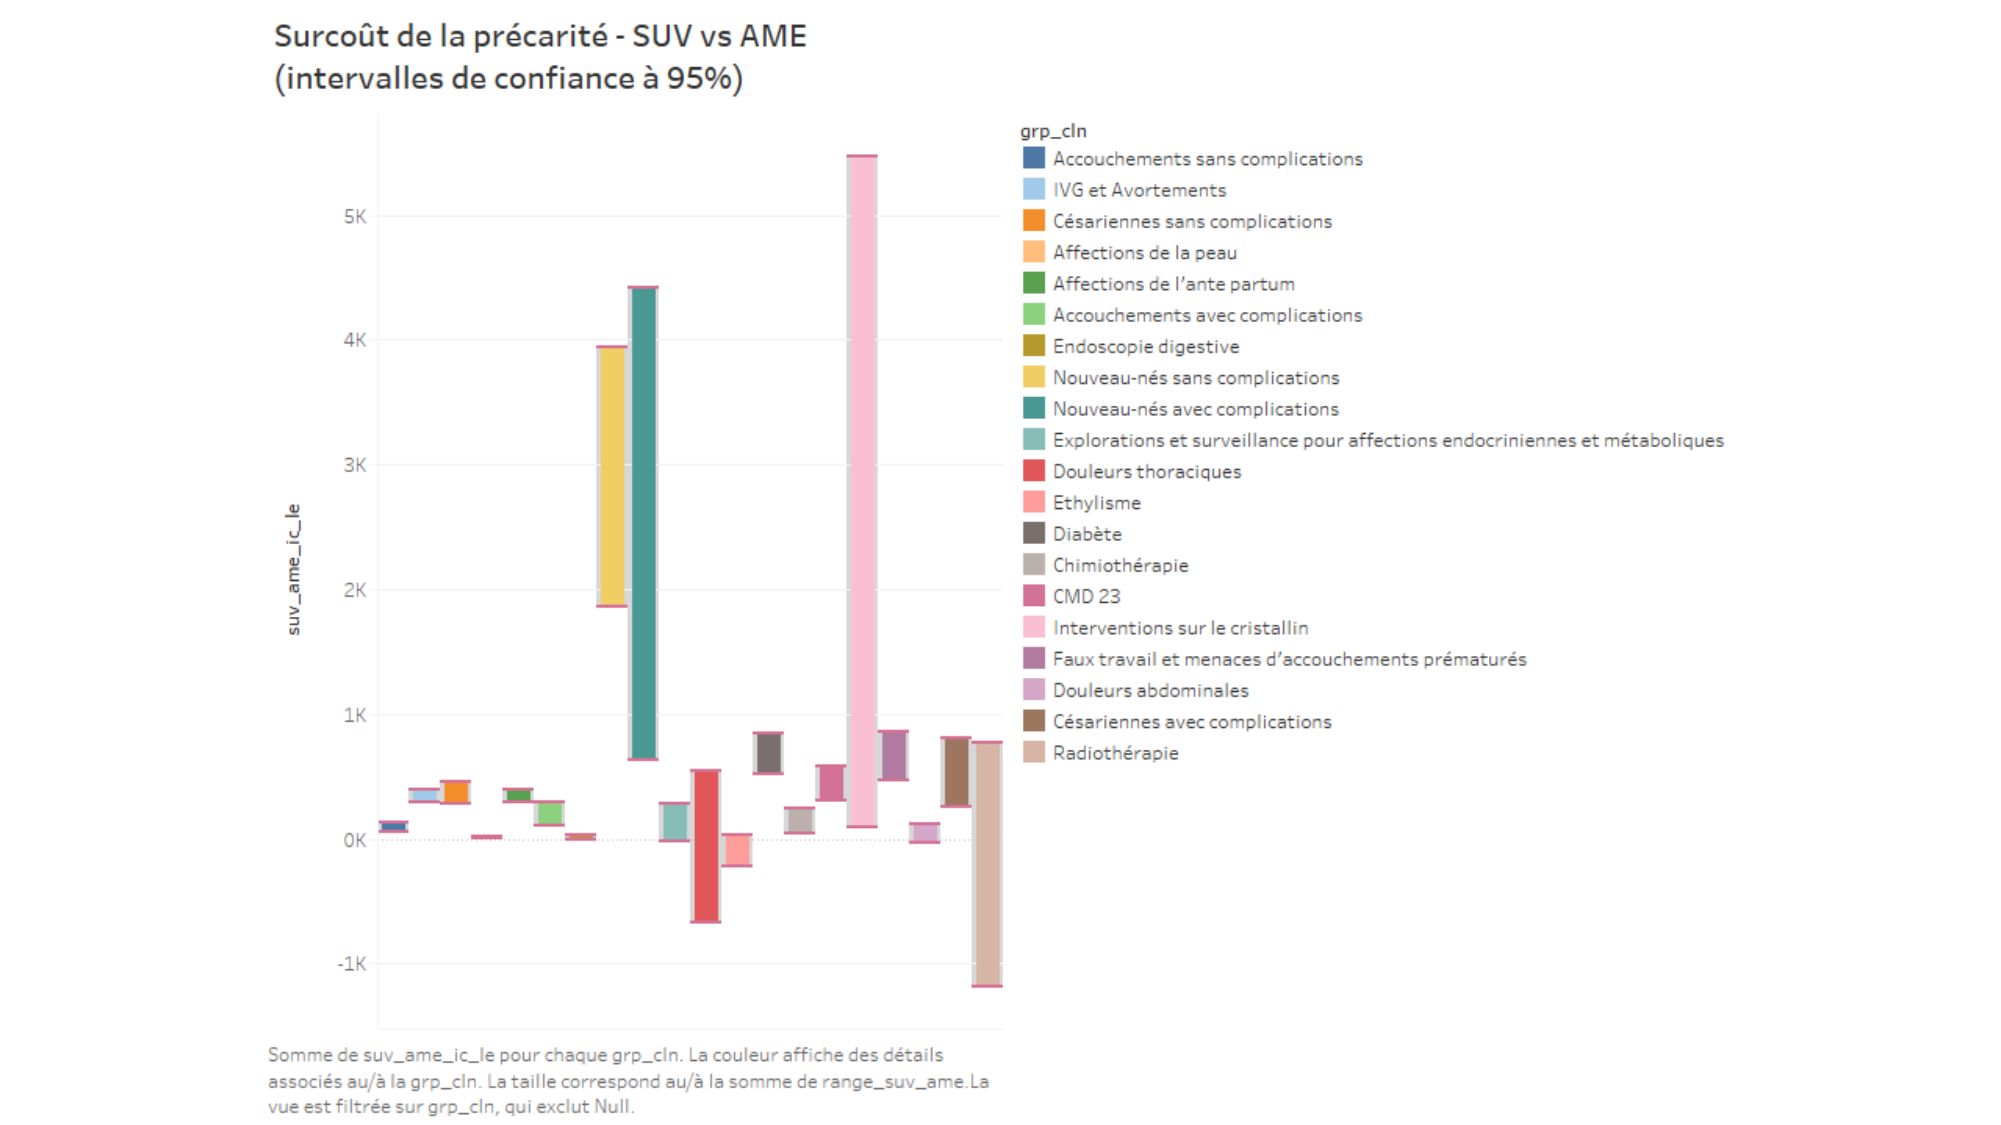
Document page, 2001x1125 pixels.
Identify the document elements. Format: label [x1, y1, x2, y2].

picture [268, 3, 1732, 1122]
